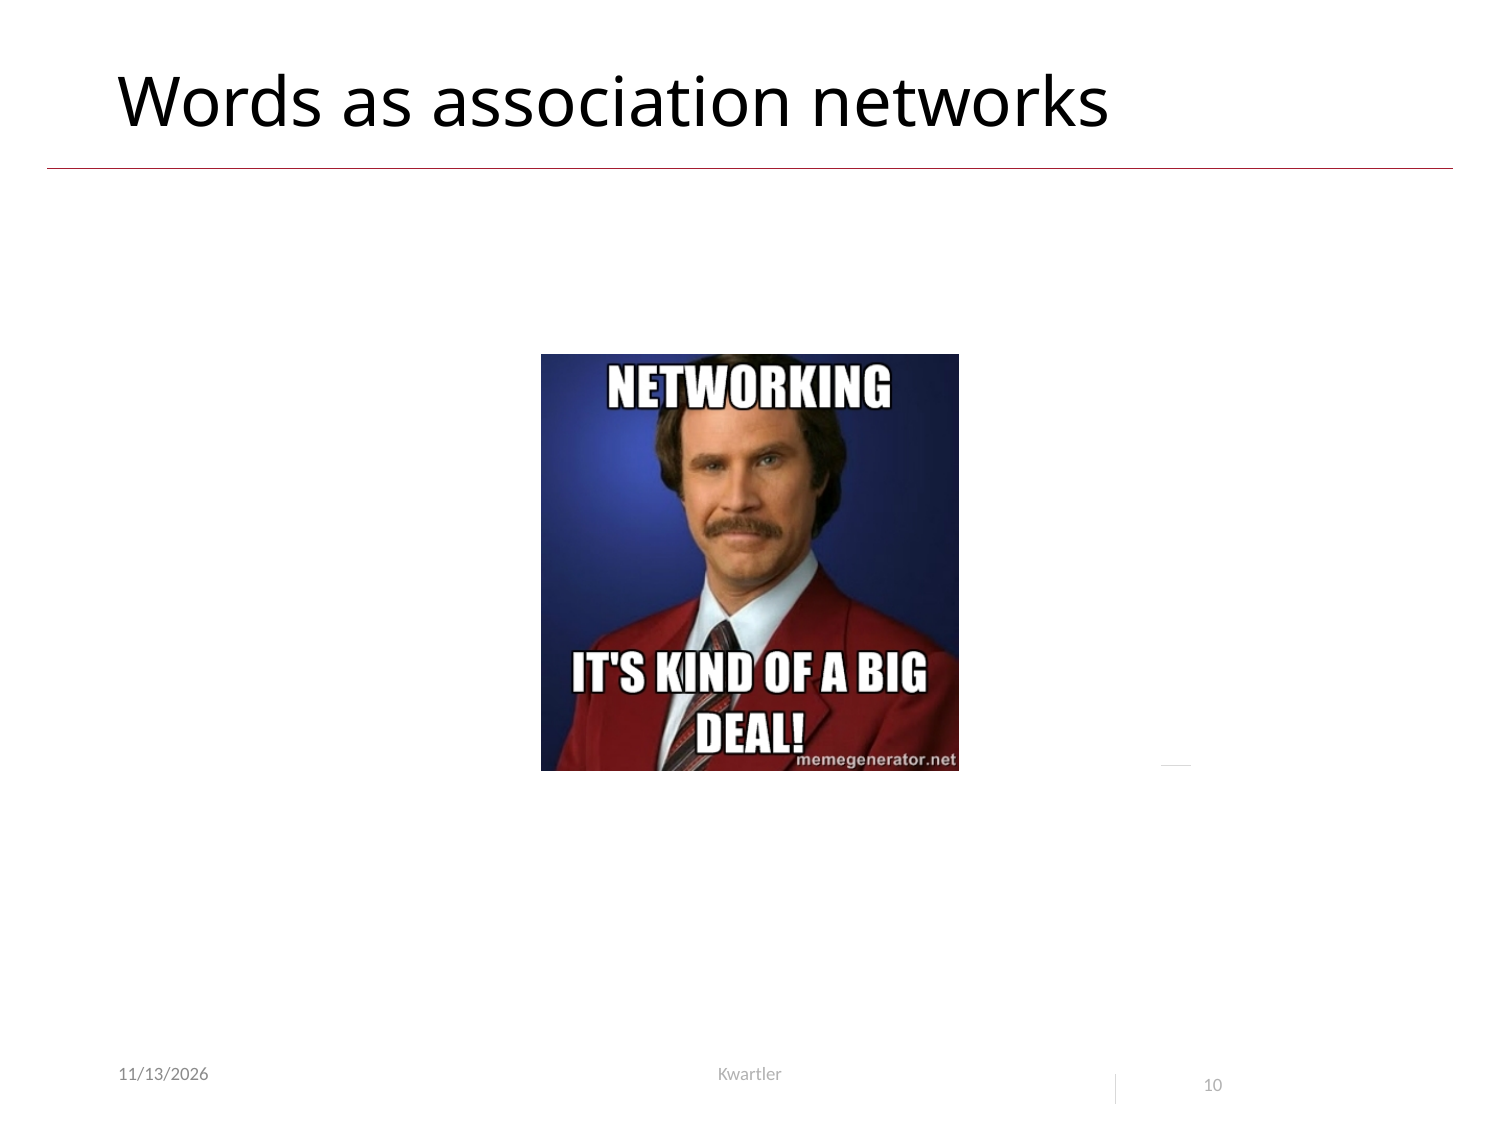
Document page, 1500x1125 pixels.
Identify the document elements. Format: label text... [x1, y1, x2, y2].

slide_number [103, 1042, 441, 1103]
slide_number 10 [1188, 1042, 1330, 1103]
title Words as association networks [103, 59, 1397, 157]
picture [541, 354, 959, 771]
footer Kwartler [496, 1042, 1004, 1103]
